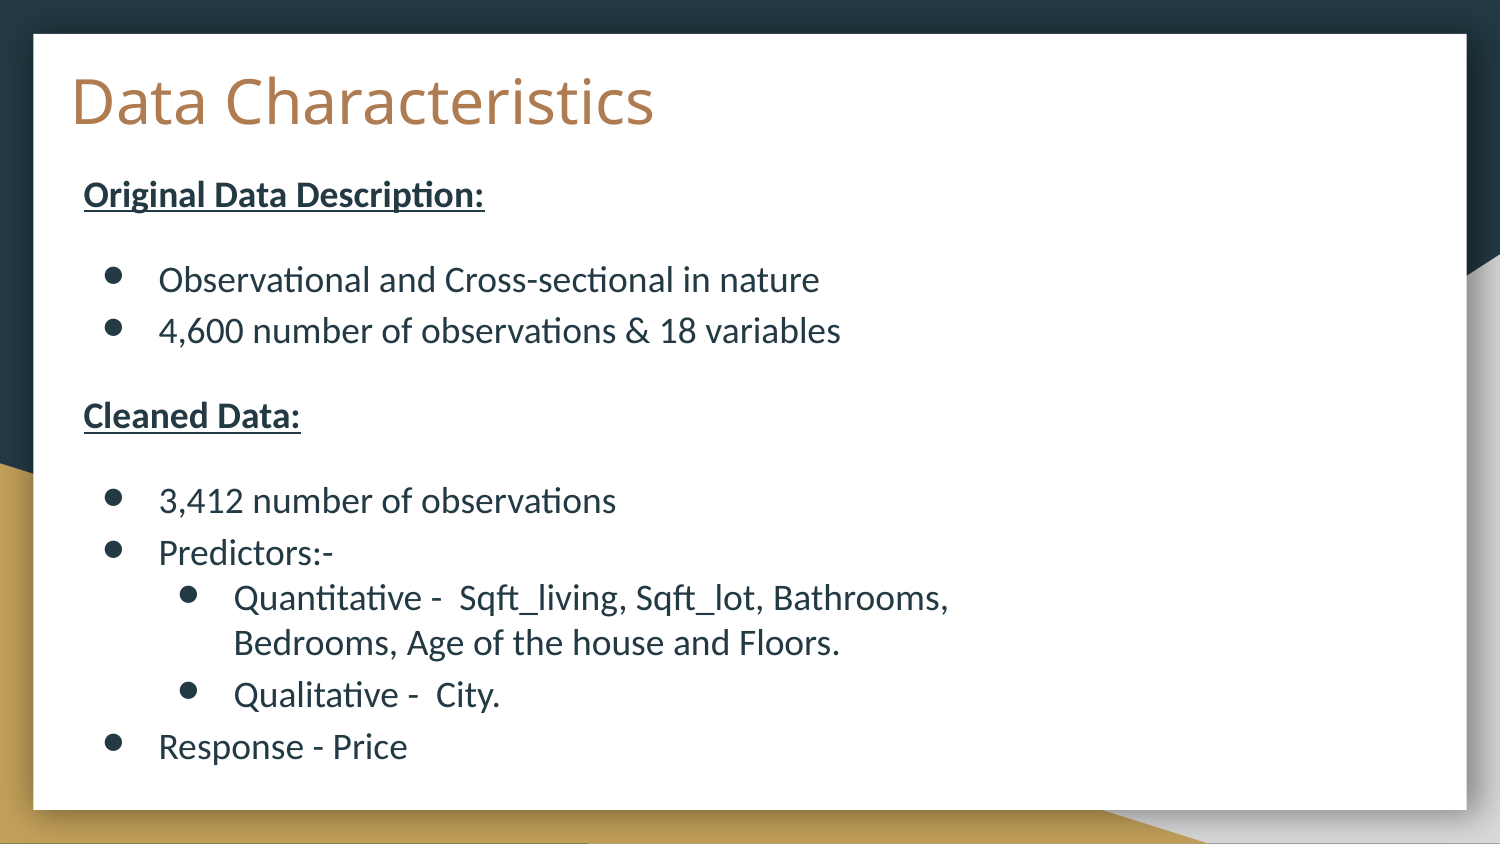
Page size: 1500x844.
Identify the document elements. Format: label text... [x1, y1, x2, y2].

list Original Data Description: Observational and Cross-sectional in nature 4,600 number of observations & 18 variables Cleaned Data: 3,412 number of observations Predictors:- Quantitative - Sqft_living, Sqft_lot, Bathrooms, Bedrooms, Age of the house and Floors. Qualitative - City. Response - Price [68, 147, 1395, 792]
title Data Characteristics [55, 46, 1287, 204]
